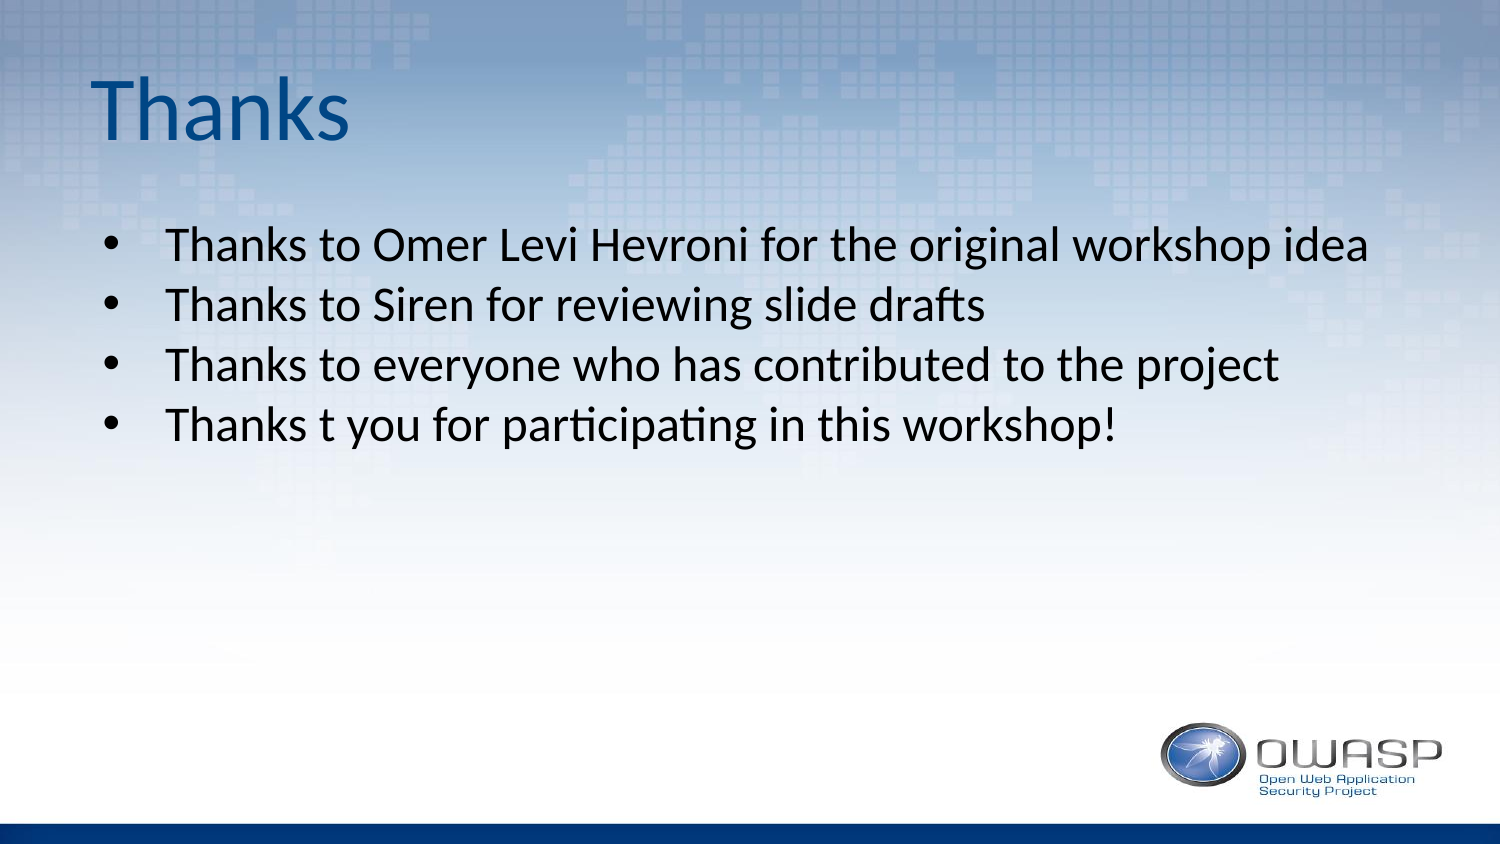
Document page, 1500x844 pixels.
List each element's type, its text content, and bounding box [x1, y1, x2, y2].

title Thanks [75, 33, 1425, 175]
picture [0, 0, 1500, 844]
list Thanks to Omer Levi Hevroni for the original workshop idea Thanks to Siren for reviewing slide drafts Thanks to everyone who has contributed to the project Thanks t you for participating in this workshop! [75, 196, 1425, 705]
